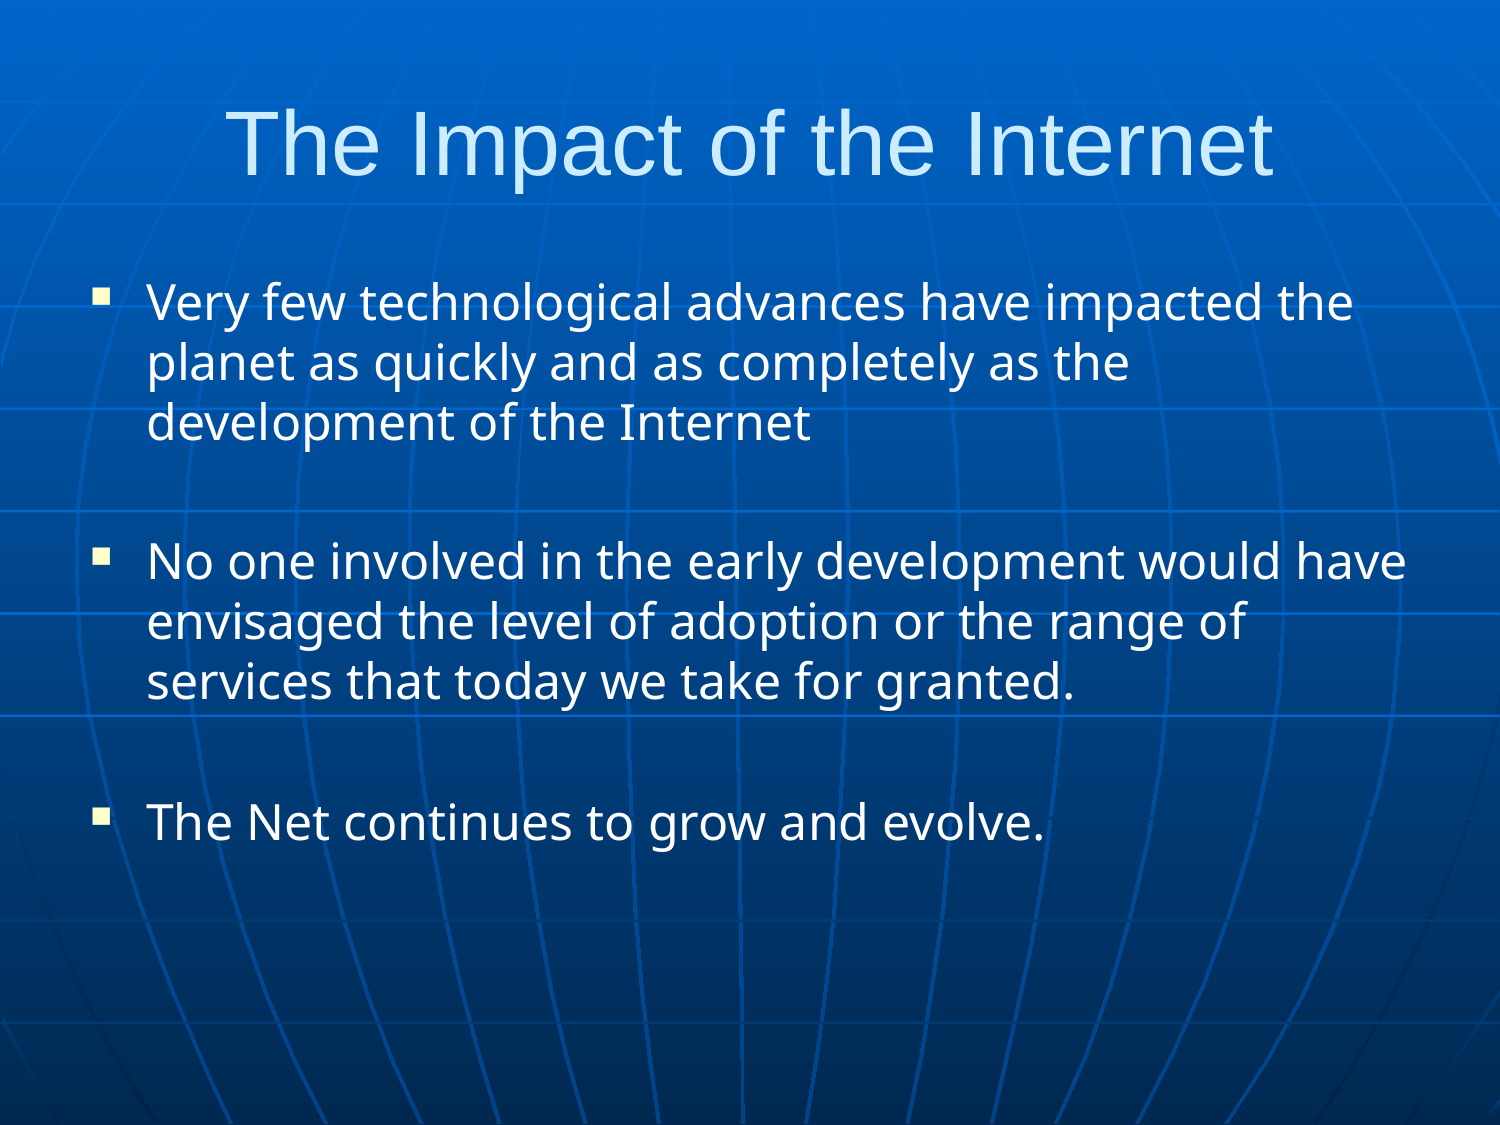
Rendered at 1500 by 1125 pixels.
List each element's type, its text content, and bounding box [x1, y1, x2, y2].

list Very few technological advances have impacted the planet as quickly and as completely as the development of the Internet No one involved in the early development would have envisaged the level of adoption or the range of services that today we take for granted. The Net continues to grow and evolve. [75, 262, 1425, 1006]
title The Impact of the Internet [75, 45, 1425, 233]
